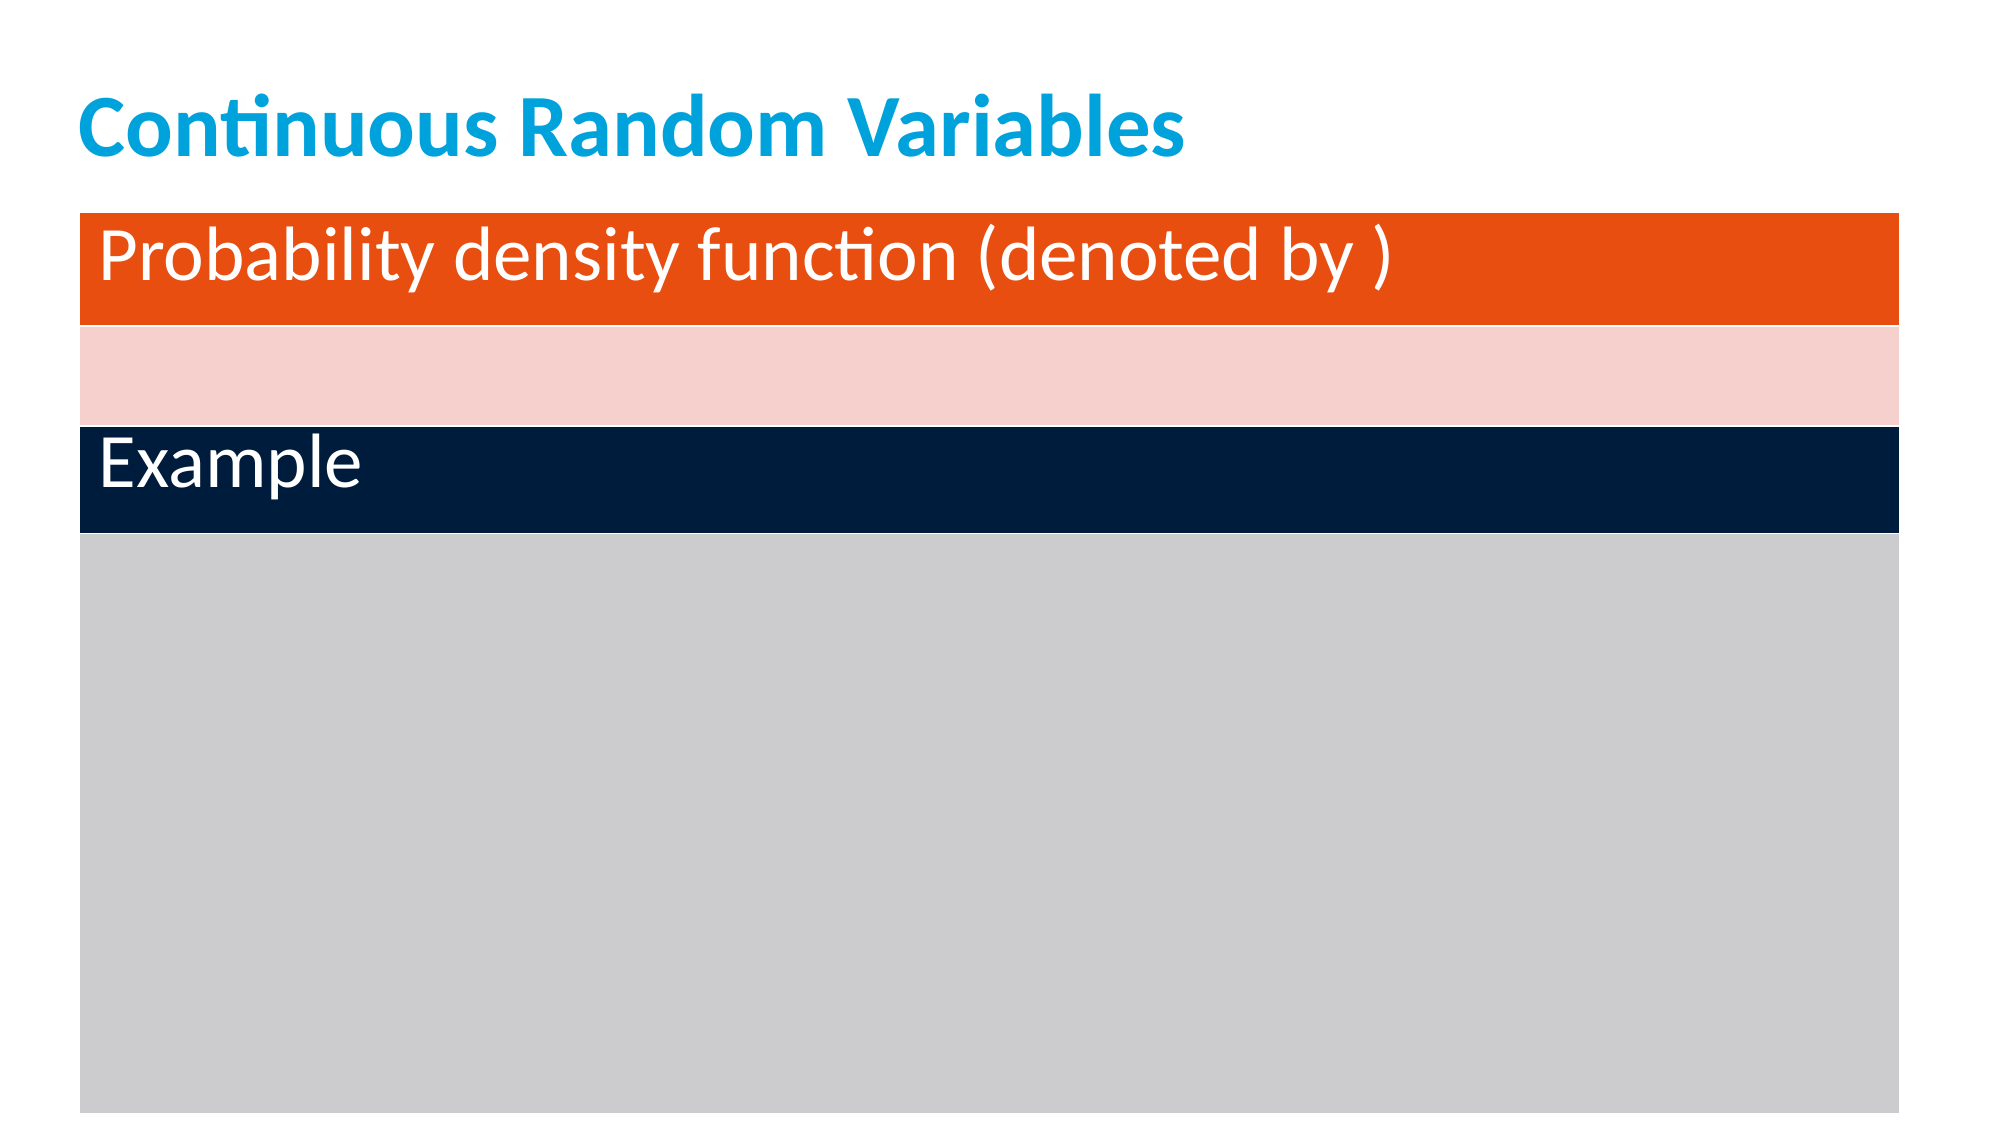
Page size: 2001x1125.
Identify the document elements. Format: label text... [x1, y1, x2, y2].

title Continuous Random Variables [78, 67, 1900, 192]
